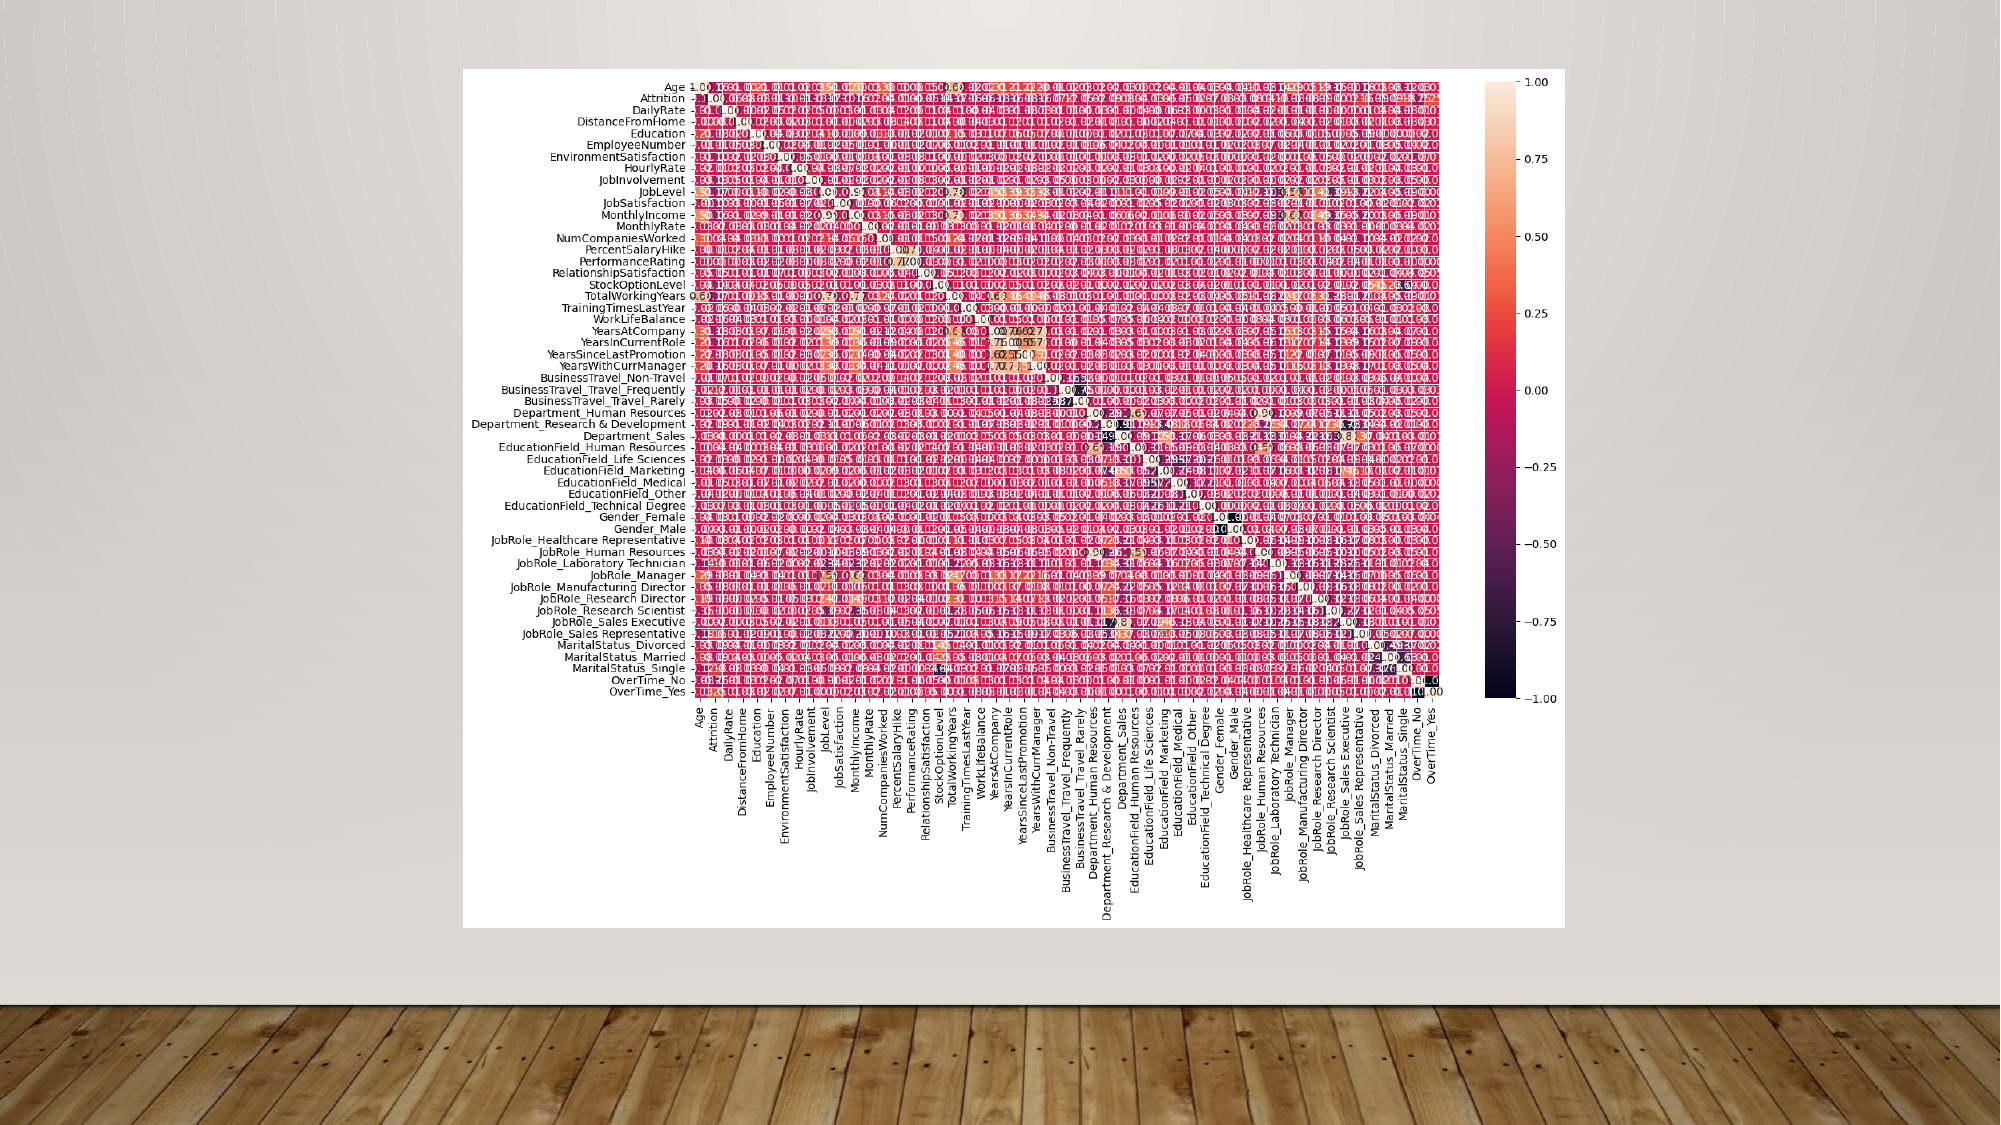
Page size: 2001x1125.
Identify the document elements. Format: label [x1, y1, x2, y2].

picture [0, 1005, 2000, 1125]
picture [463, 68, 1565, 928]
